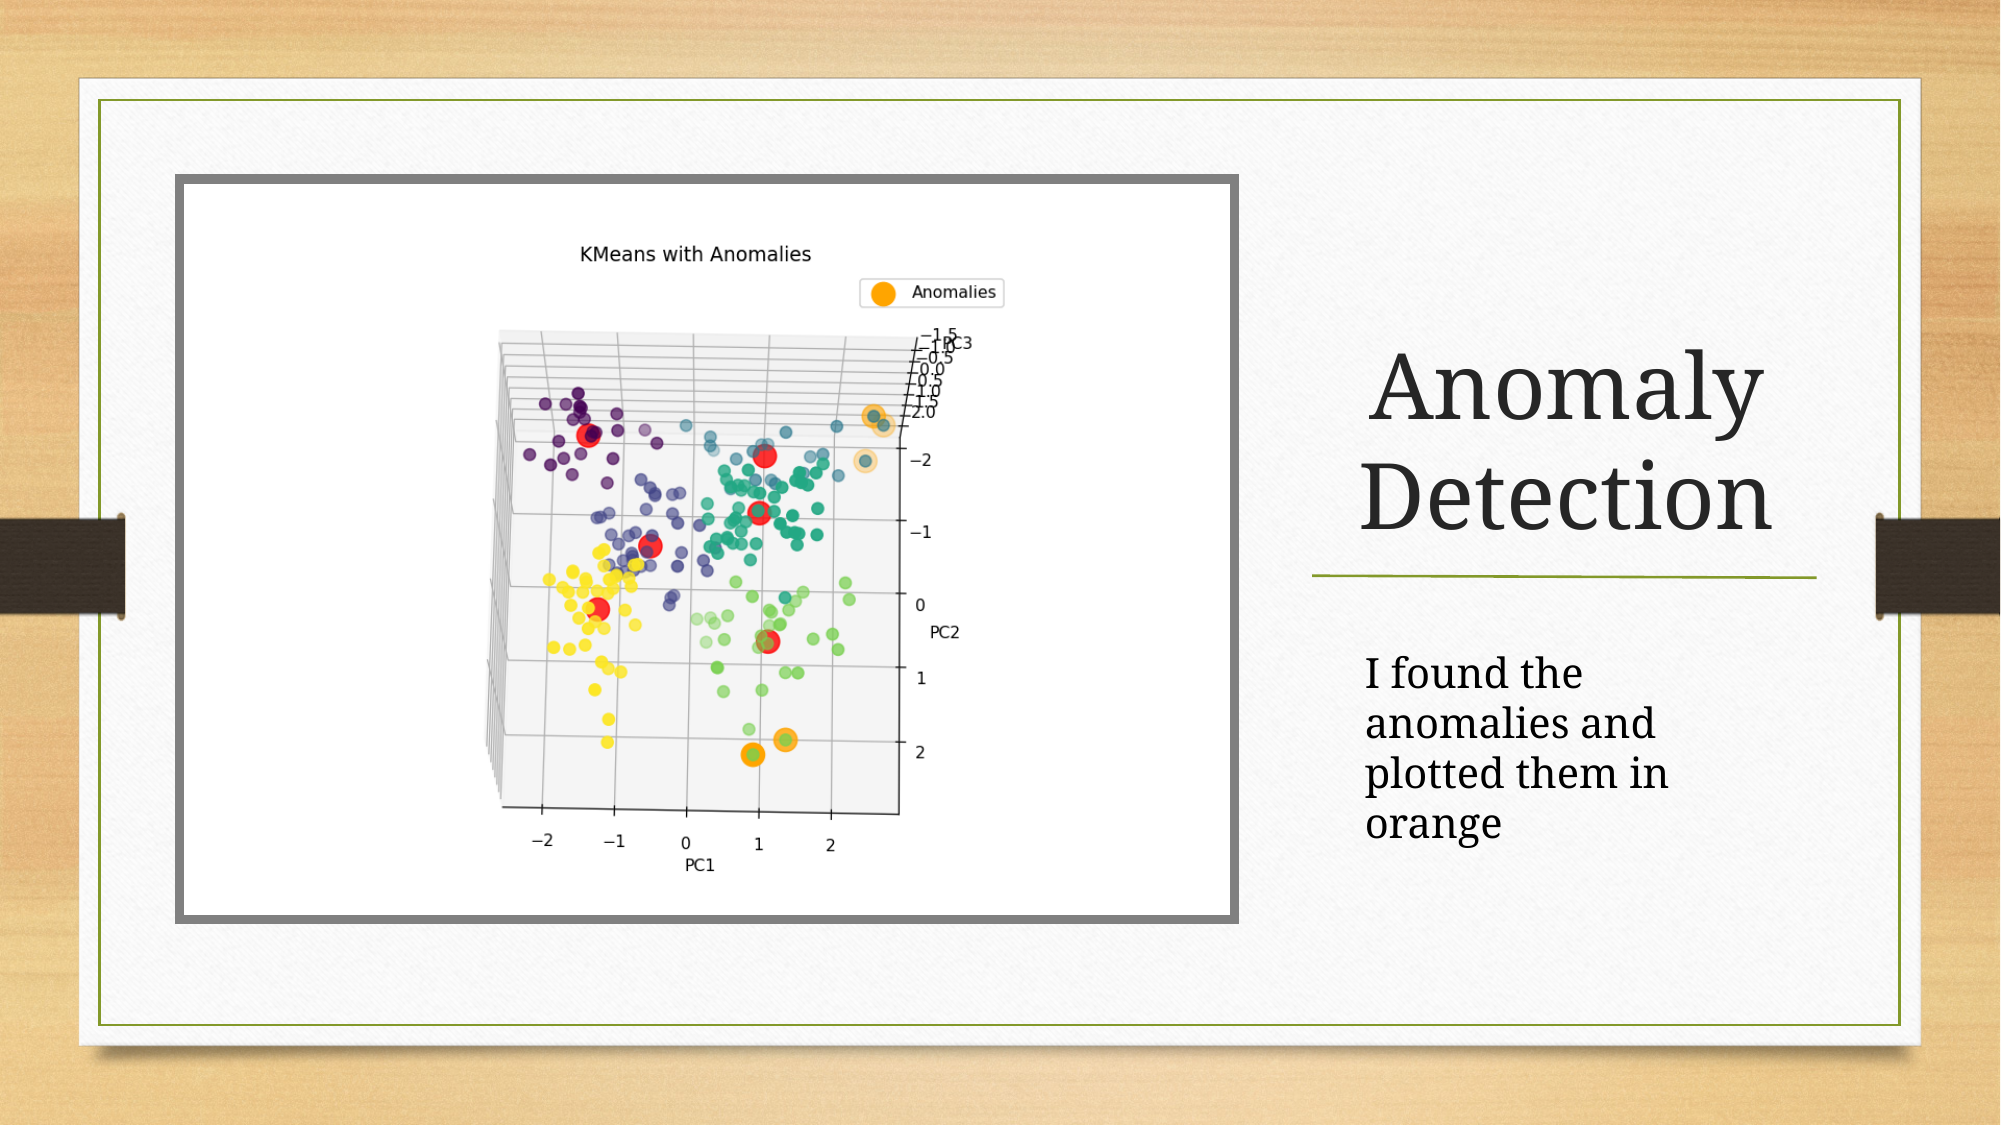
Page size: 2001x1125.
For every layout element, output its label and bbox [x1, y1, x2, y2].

picture [389, 207, 1033, 892]
text_box [0, 0, 2000, 1125]
